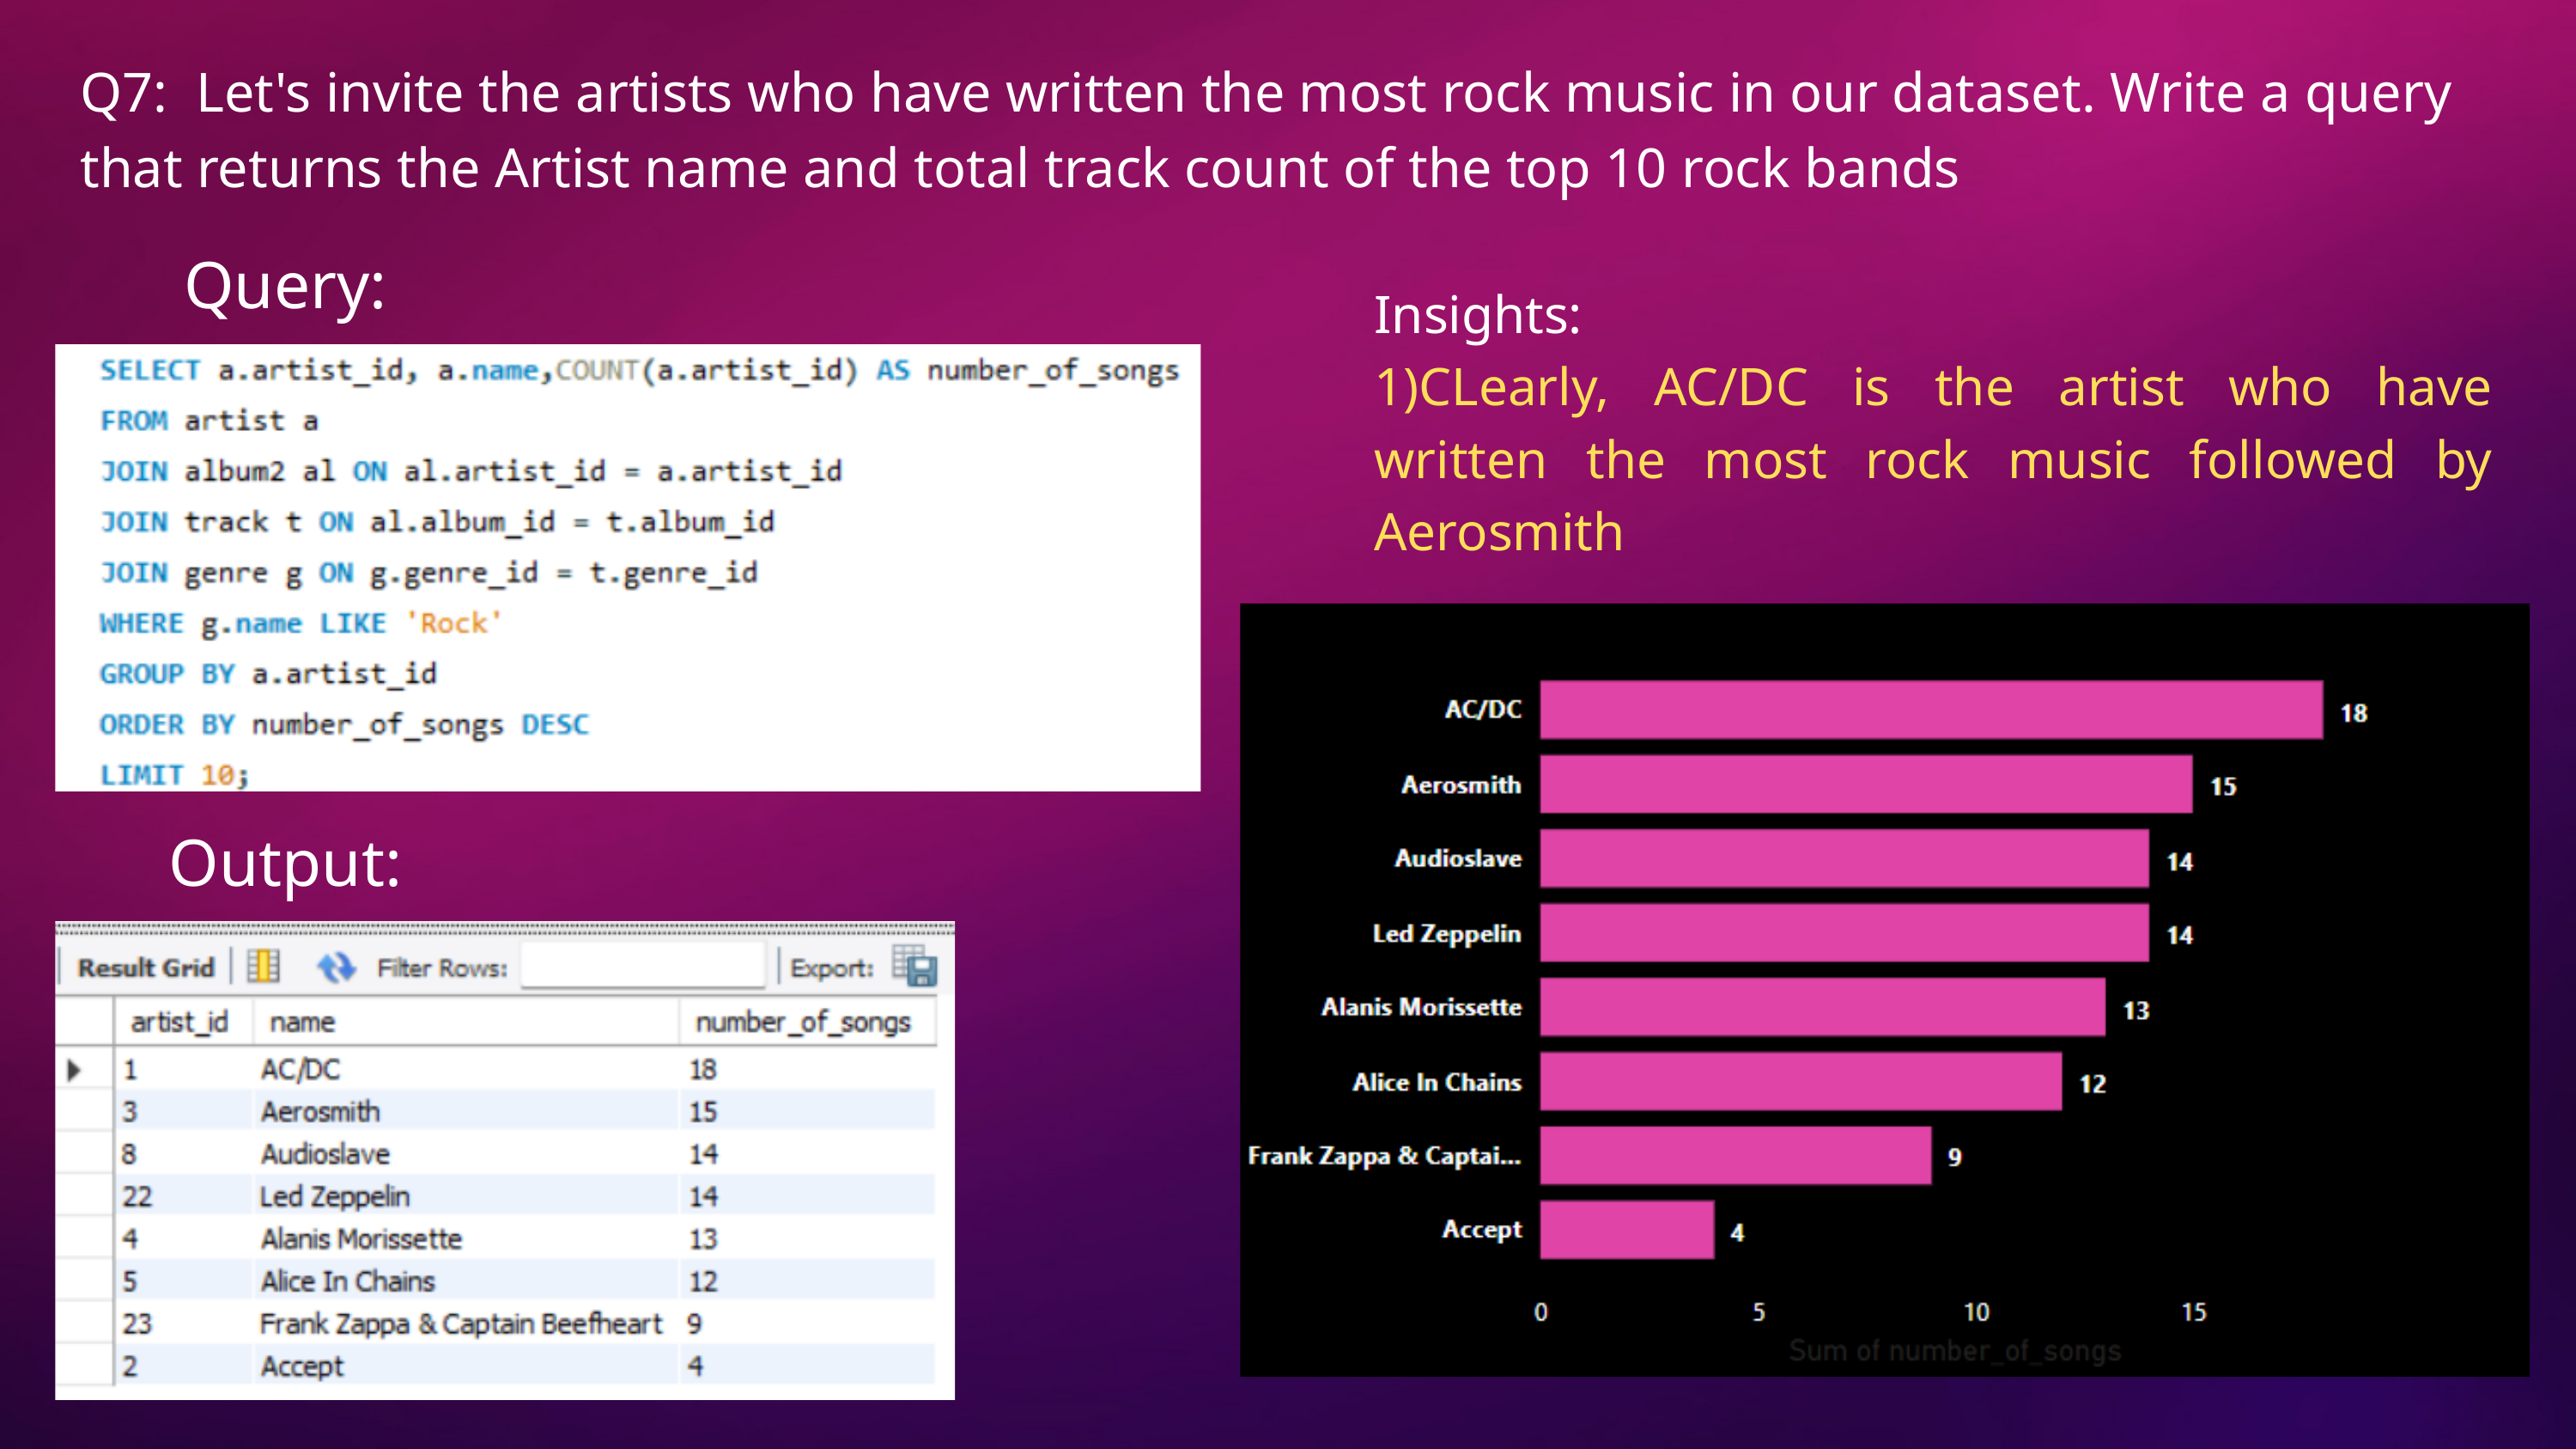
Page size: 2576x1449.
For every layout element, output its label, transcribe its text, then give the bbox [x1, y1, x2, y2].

text_box Q7: Let's invite the artists who have written the most rock music in our dataset. Write a query that returns the Artist name and total track count of the top 10 rock bands [80, 46, 2464, 199]
text_box [55, 921, 956, 1400]
text_box Query: [108, 231, 462, 322]
text_box [55, 344, 1201, 792]
text_box [0, 0, 2576, 1449]
text_box [1240, 603, 2530, 1377]
text_box Insights: 1)CLearly, AC/DC is the artist who have written the most rock music followed by Aerosmith [1374, 270, 2494, 561]
text_box Output: [80, 809, 491, 900]
